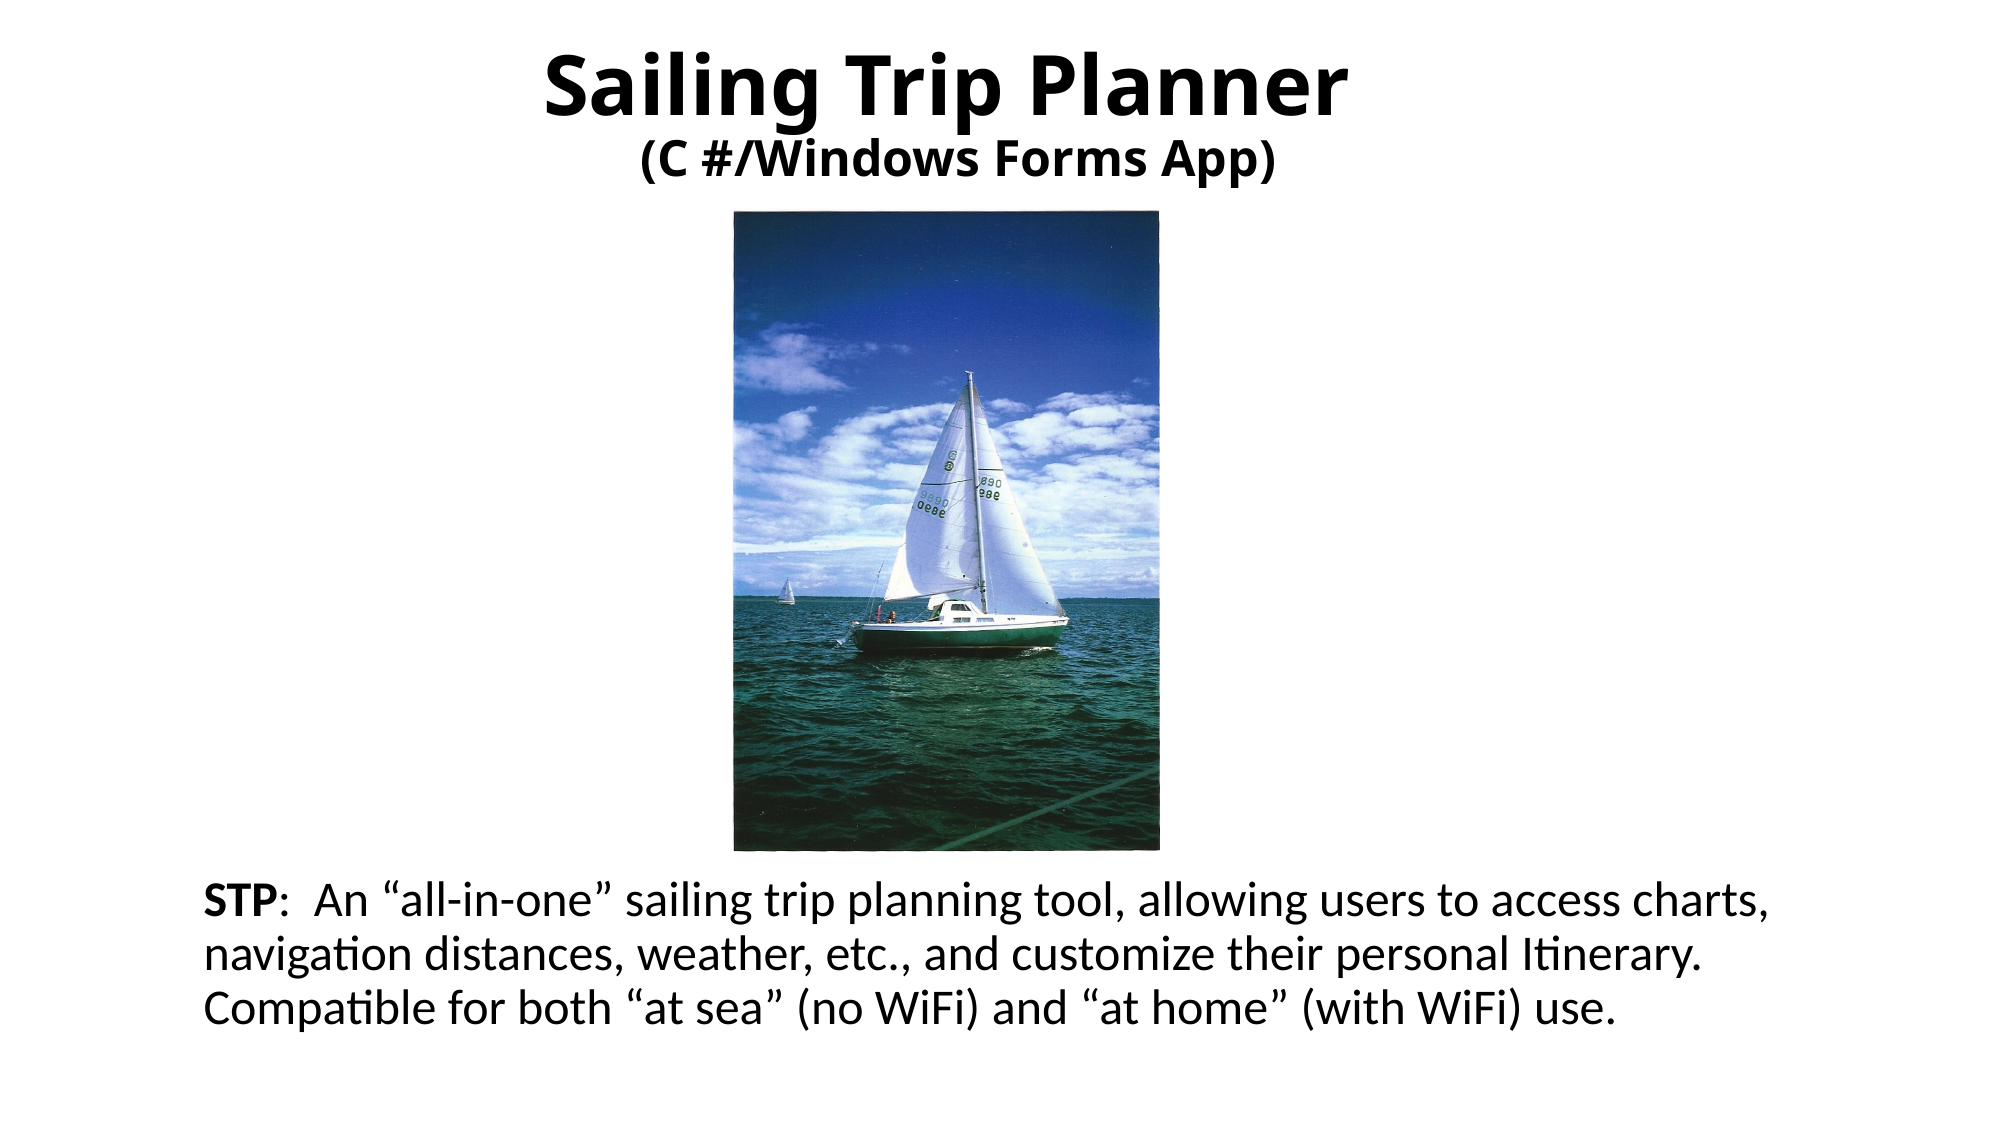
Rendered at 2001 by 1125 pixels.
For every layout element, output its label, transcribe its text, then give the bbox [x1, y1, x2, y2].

title Sailing Trip Planner (C #/Windows Forms App) [208, 94, 1709, 196]
subtitle STP: An “all-in-one” sailing trip planning tool, allowing users to access charts, navigation distances, weather, etc., and customize their personal Itinerary. Compatible for both “at sea” (no WiFi) and “at home” (with WiFi) use. [188, 865, 1858, 1102]
picture [732, 209, 1160, 852]
